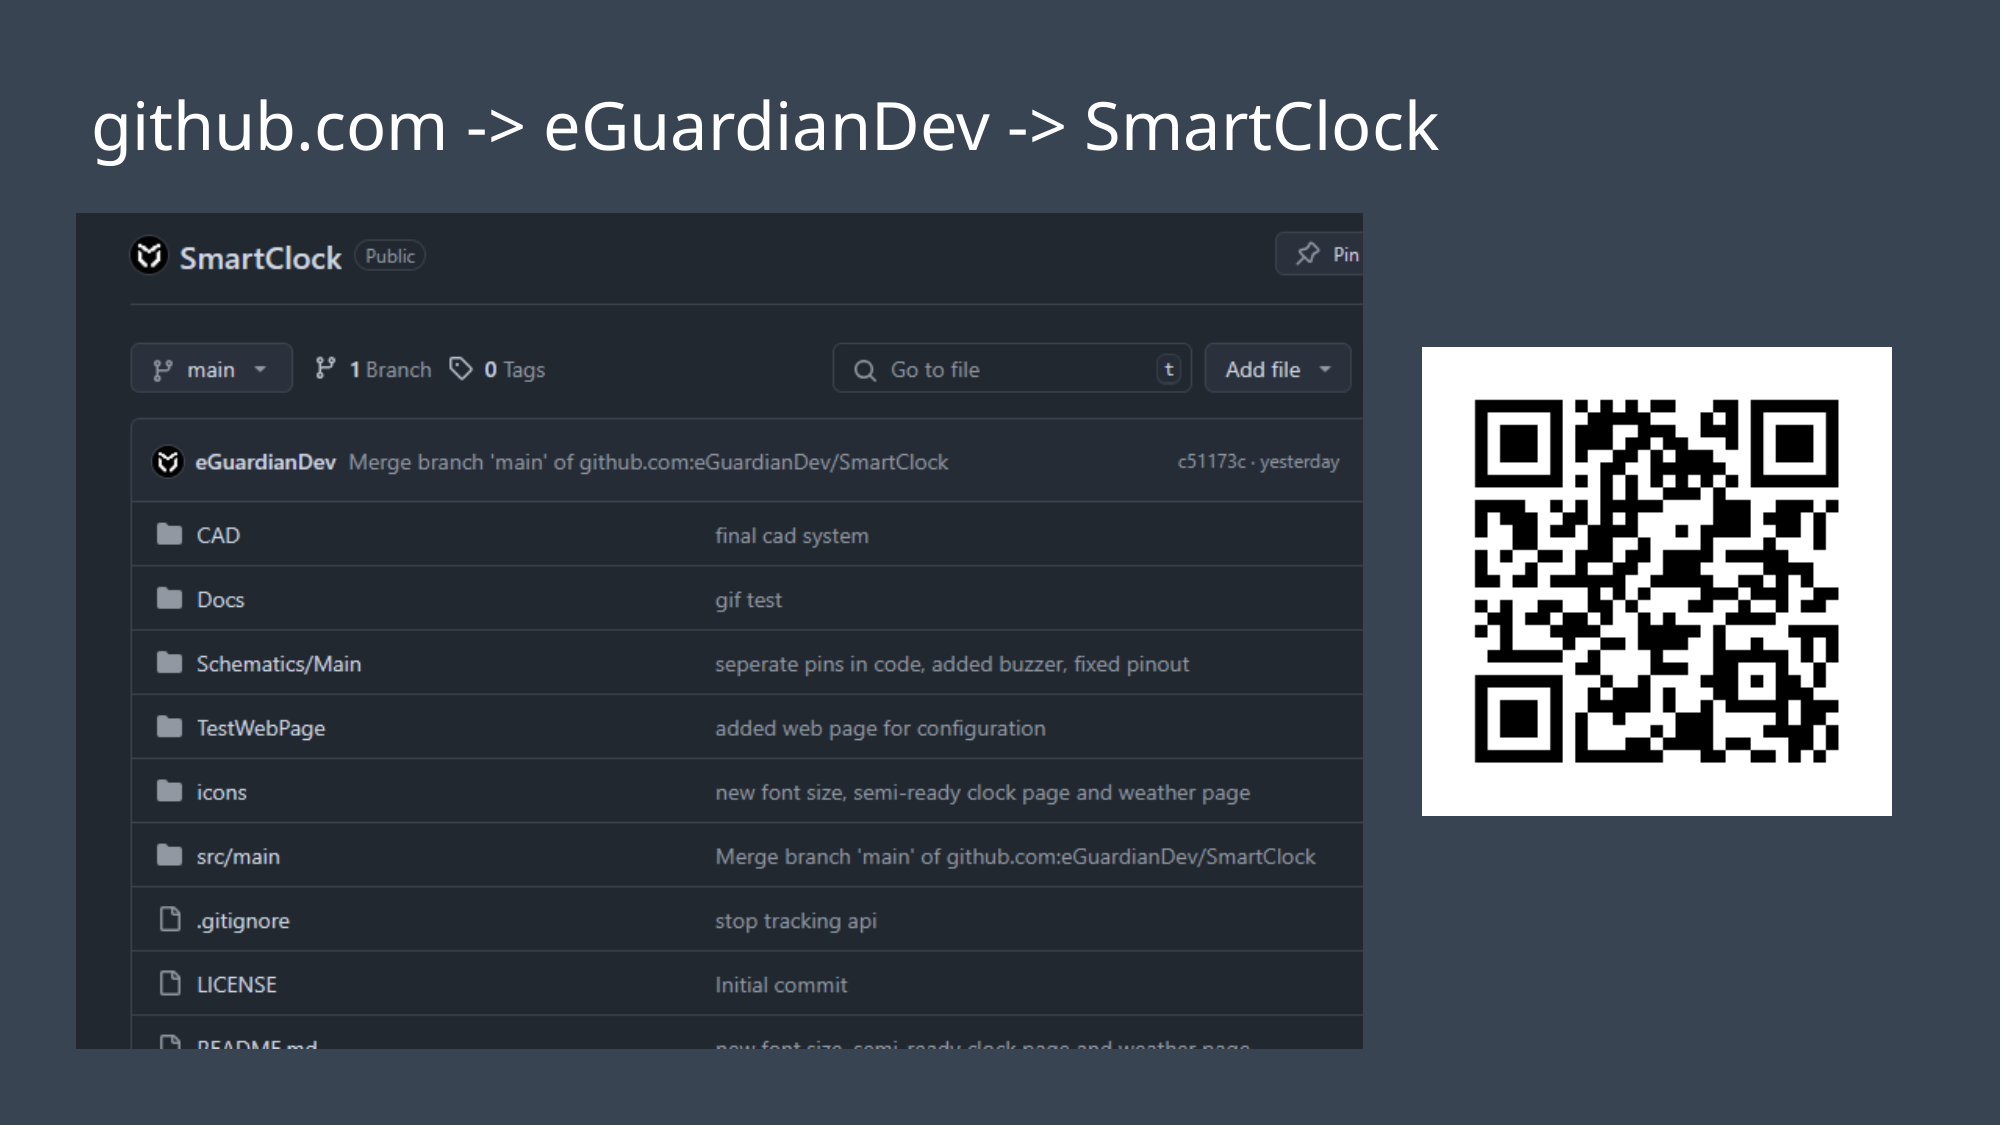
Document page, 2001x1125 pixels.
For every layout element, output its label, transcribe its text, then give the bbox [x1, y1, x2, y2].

text_box github.com -> eGuardianDev -> SmartClock [76, 76, 1627, 172]
picture [1422, 347, 1892, 816]
picture [76, 213, 1363, 1049]
